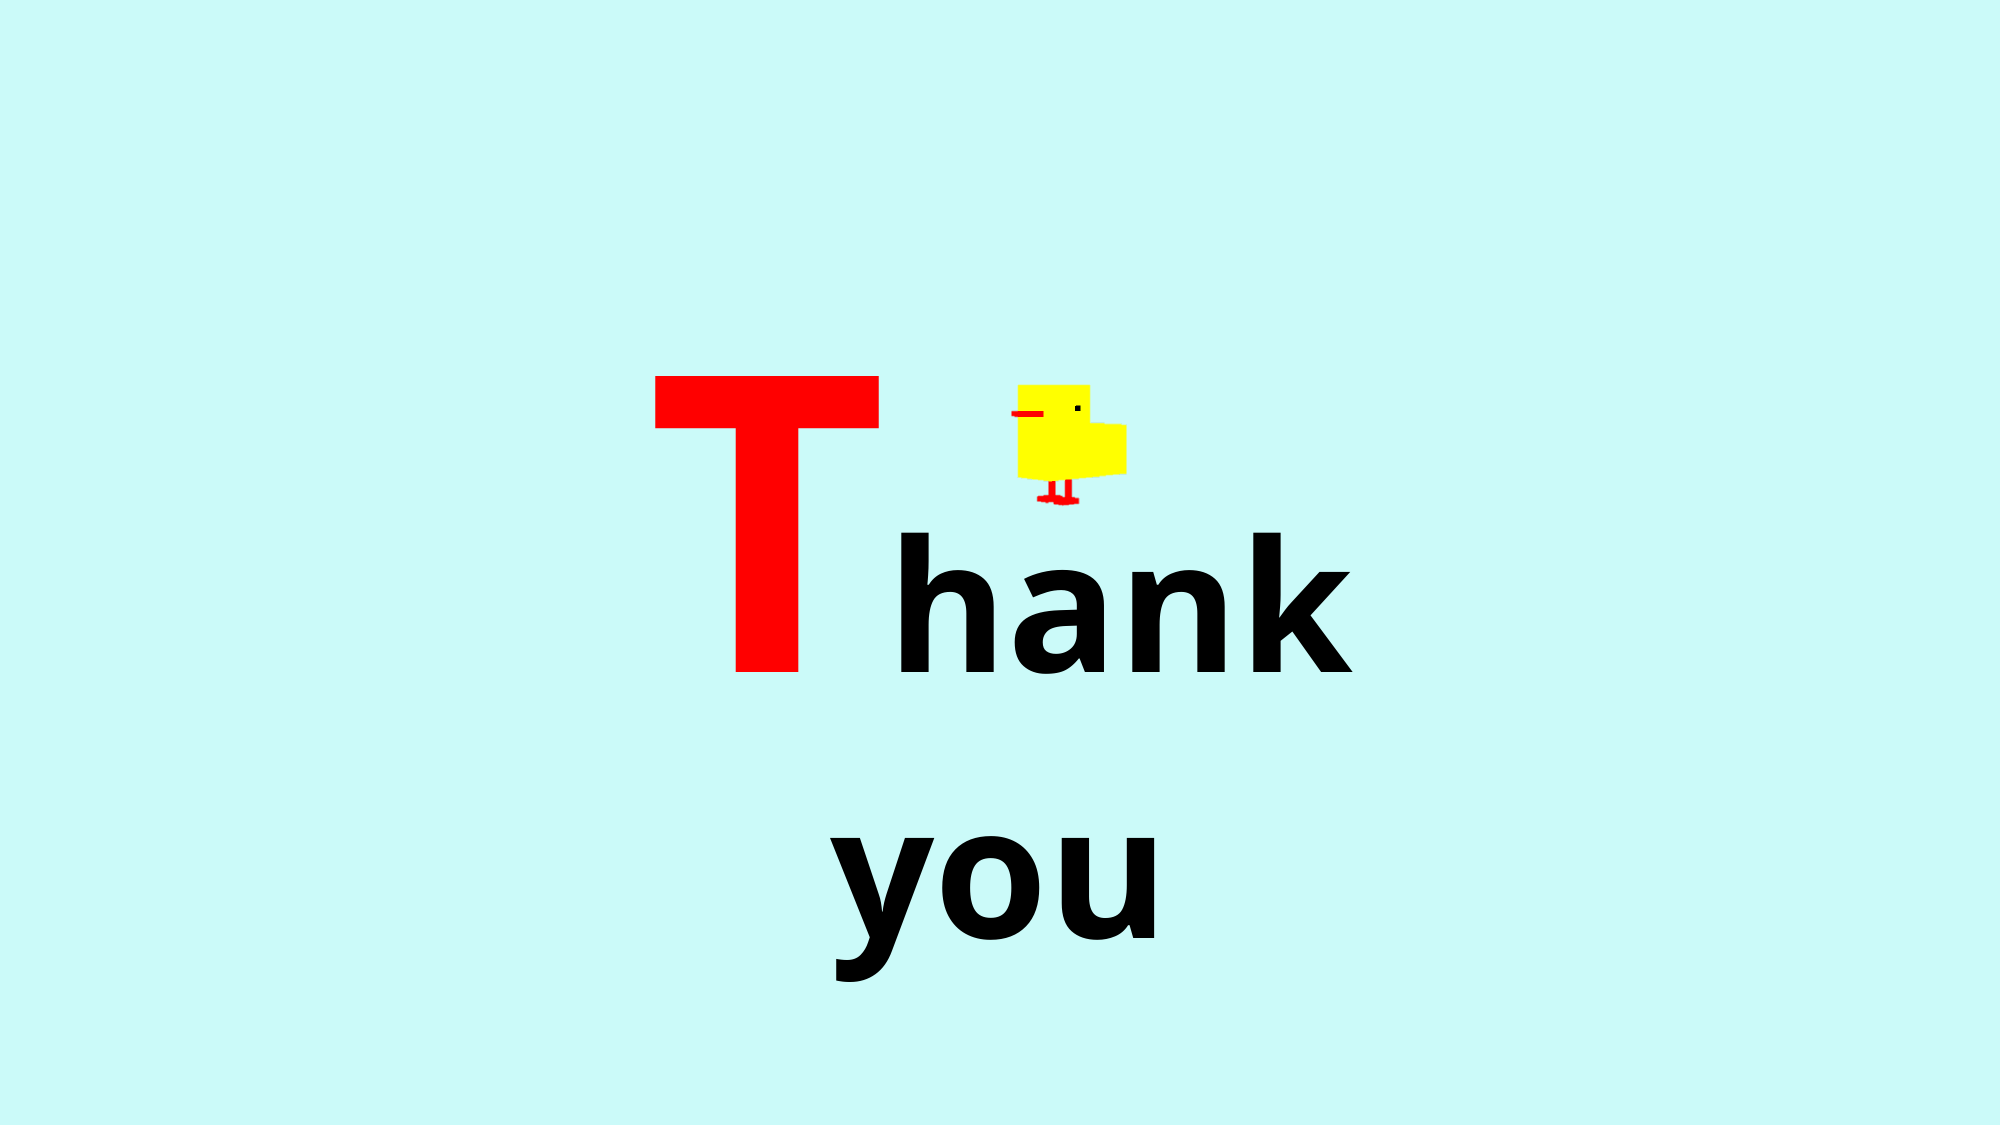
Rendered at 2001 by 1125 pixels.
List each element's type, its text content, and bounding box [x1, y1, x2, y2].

text_box Thank you [488, 250, 1512, 983]
picture [948, 331, 1195, 581]
